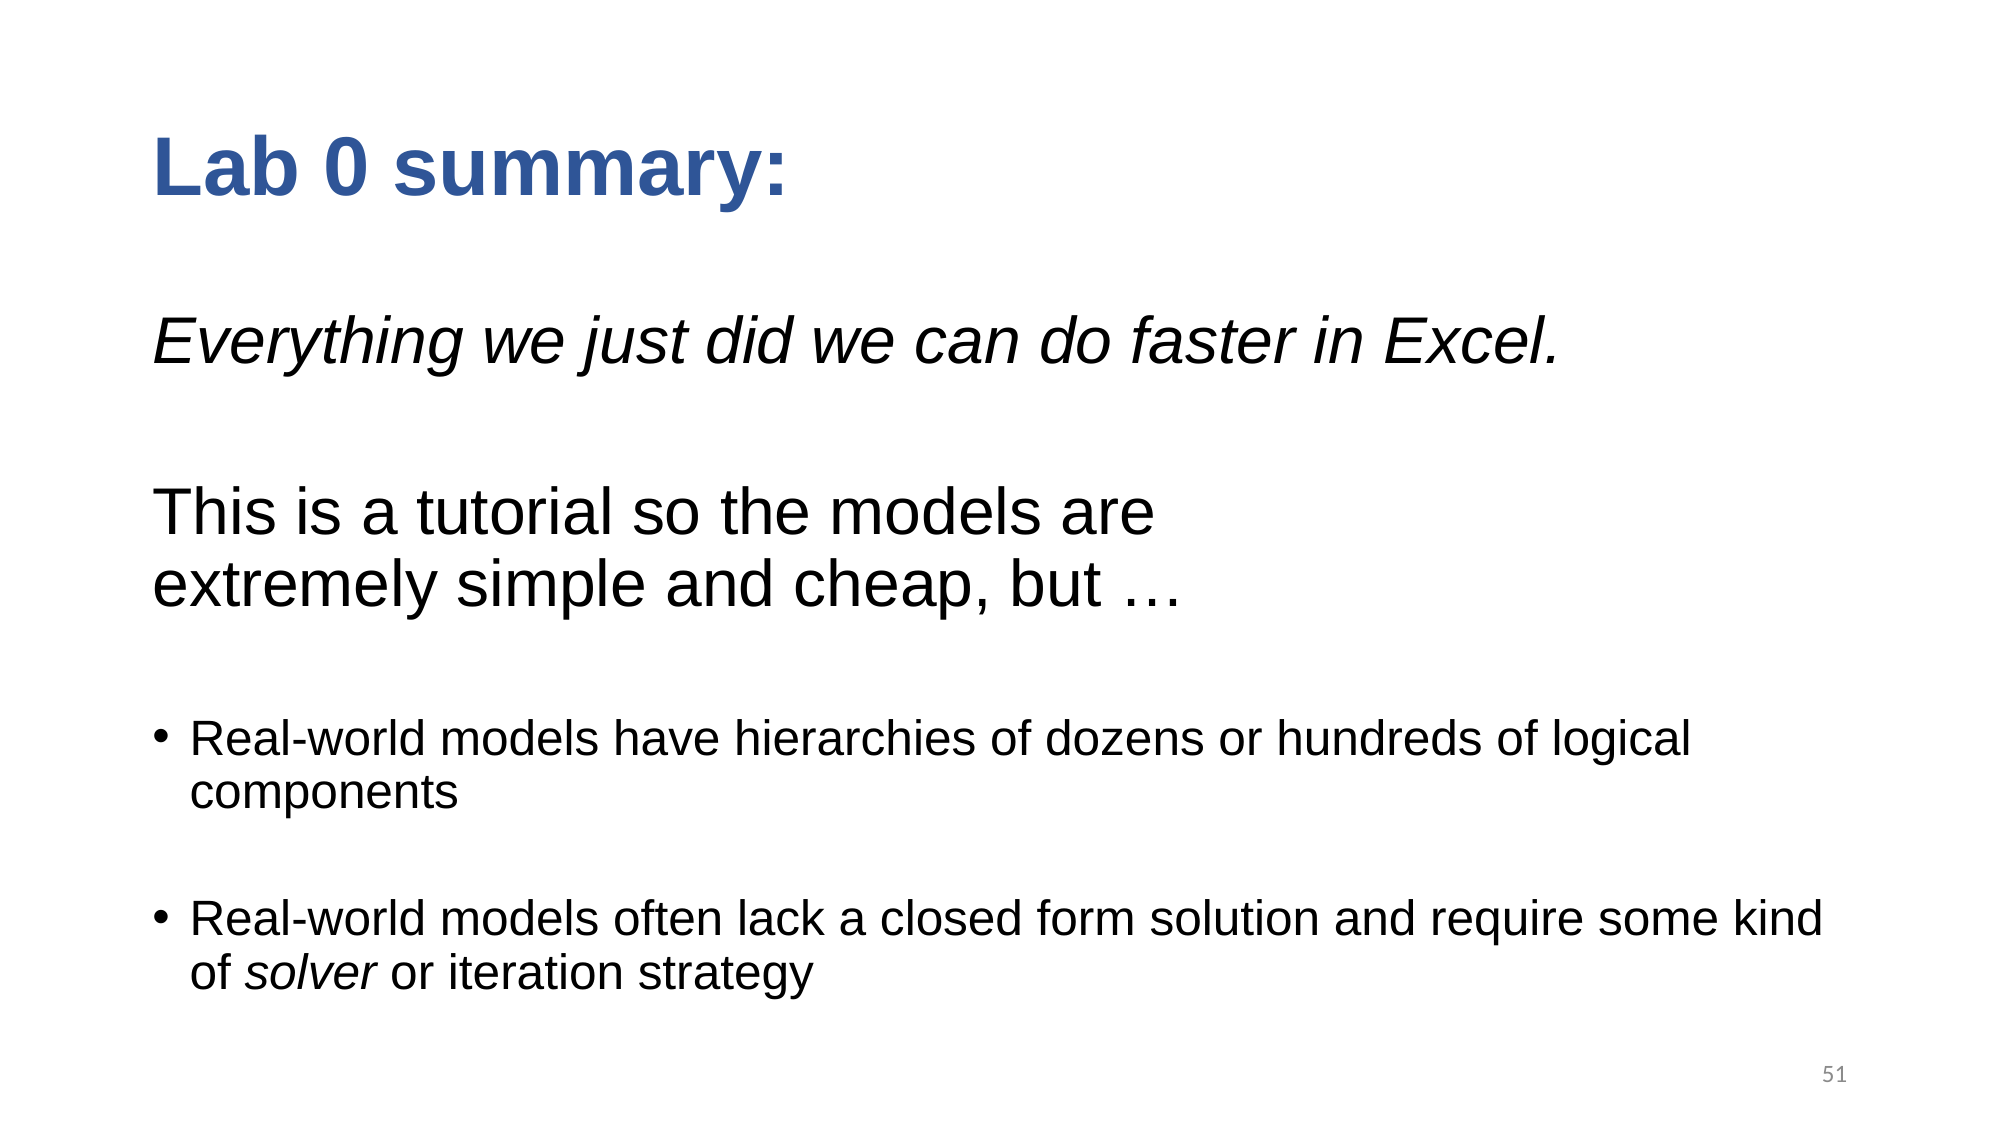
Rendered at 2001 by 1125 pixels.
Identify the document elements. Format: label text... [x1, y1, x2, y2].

slide_number 51 [1412, 1042, 1863, 1103]
list Everything we just did we can do faster in Excel. This is a tutorial so the models are extremely simple and cheap, but … Real-world models have hierarchies of dozens or hundreds of logical components Real-world models often lack a closed form solution and require some kind of solver or iteration strategy [137, 299, 1863, 1014]
title Lab 0 summary: [137, 59, 1747, 278]
